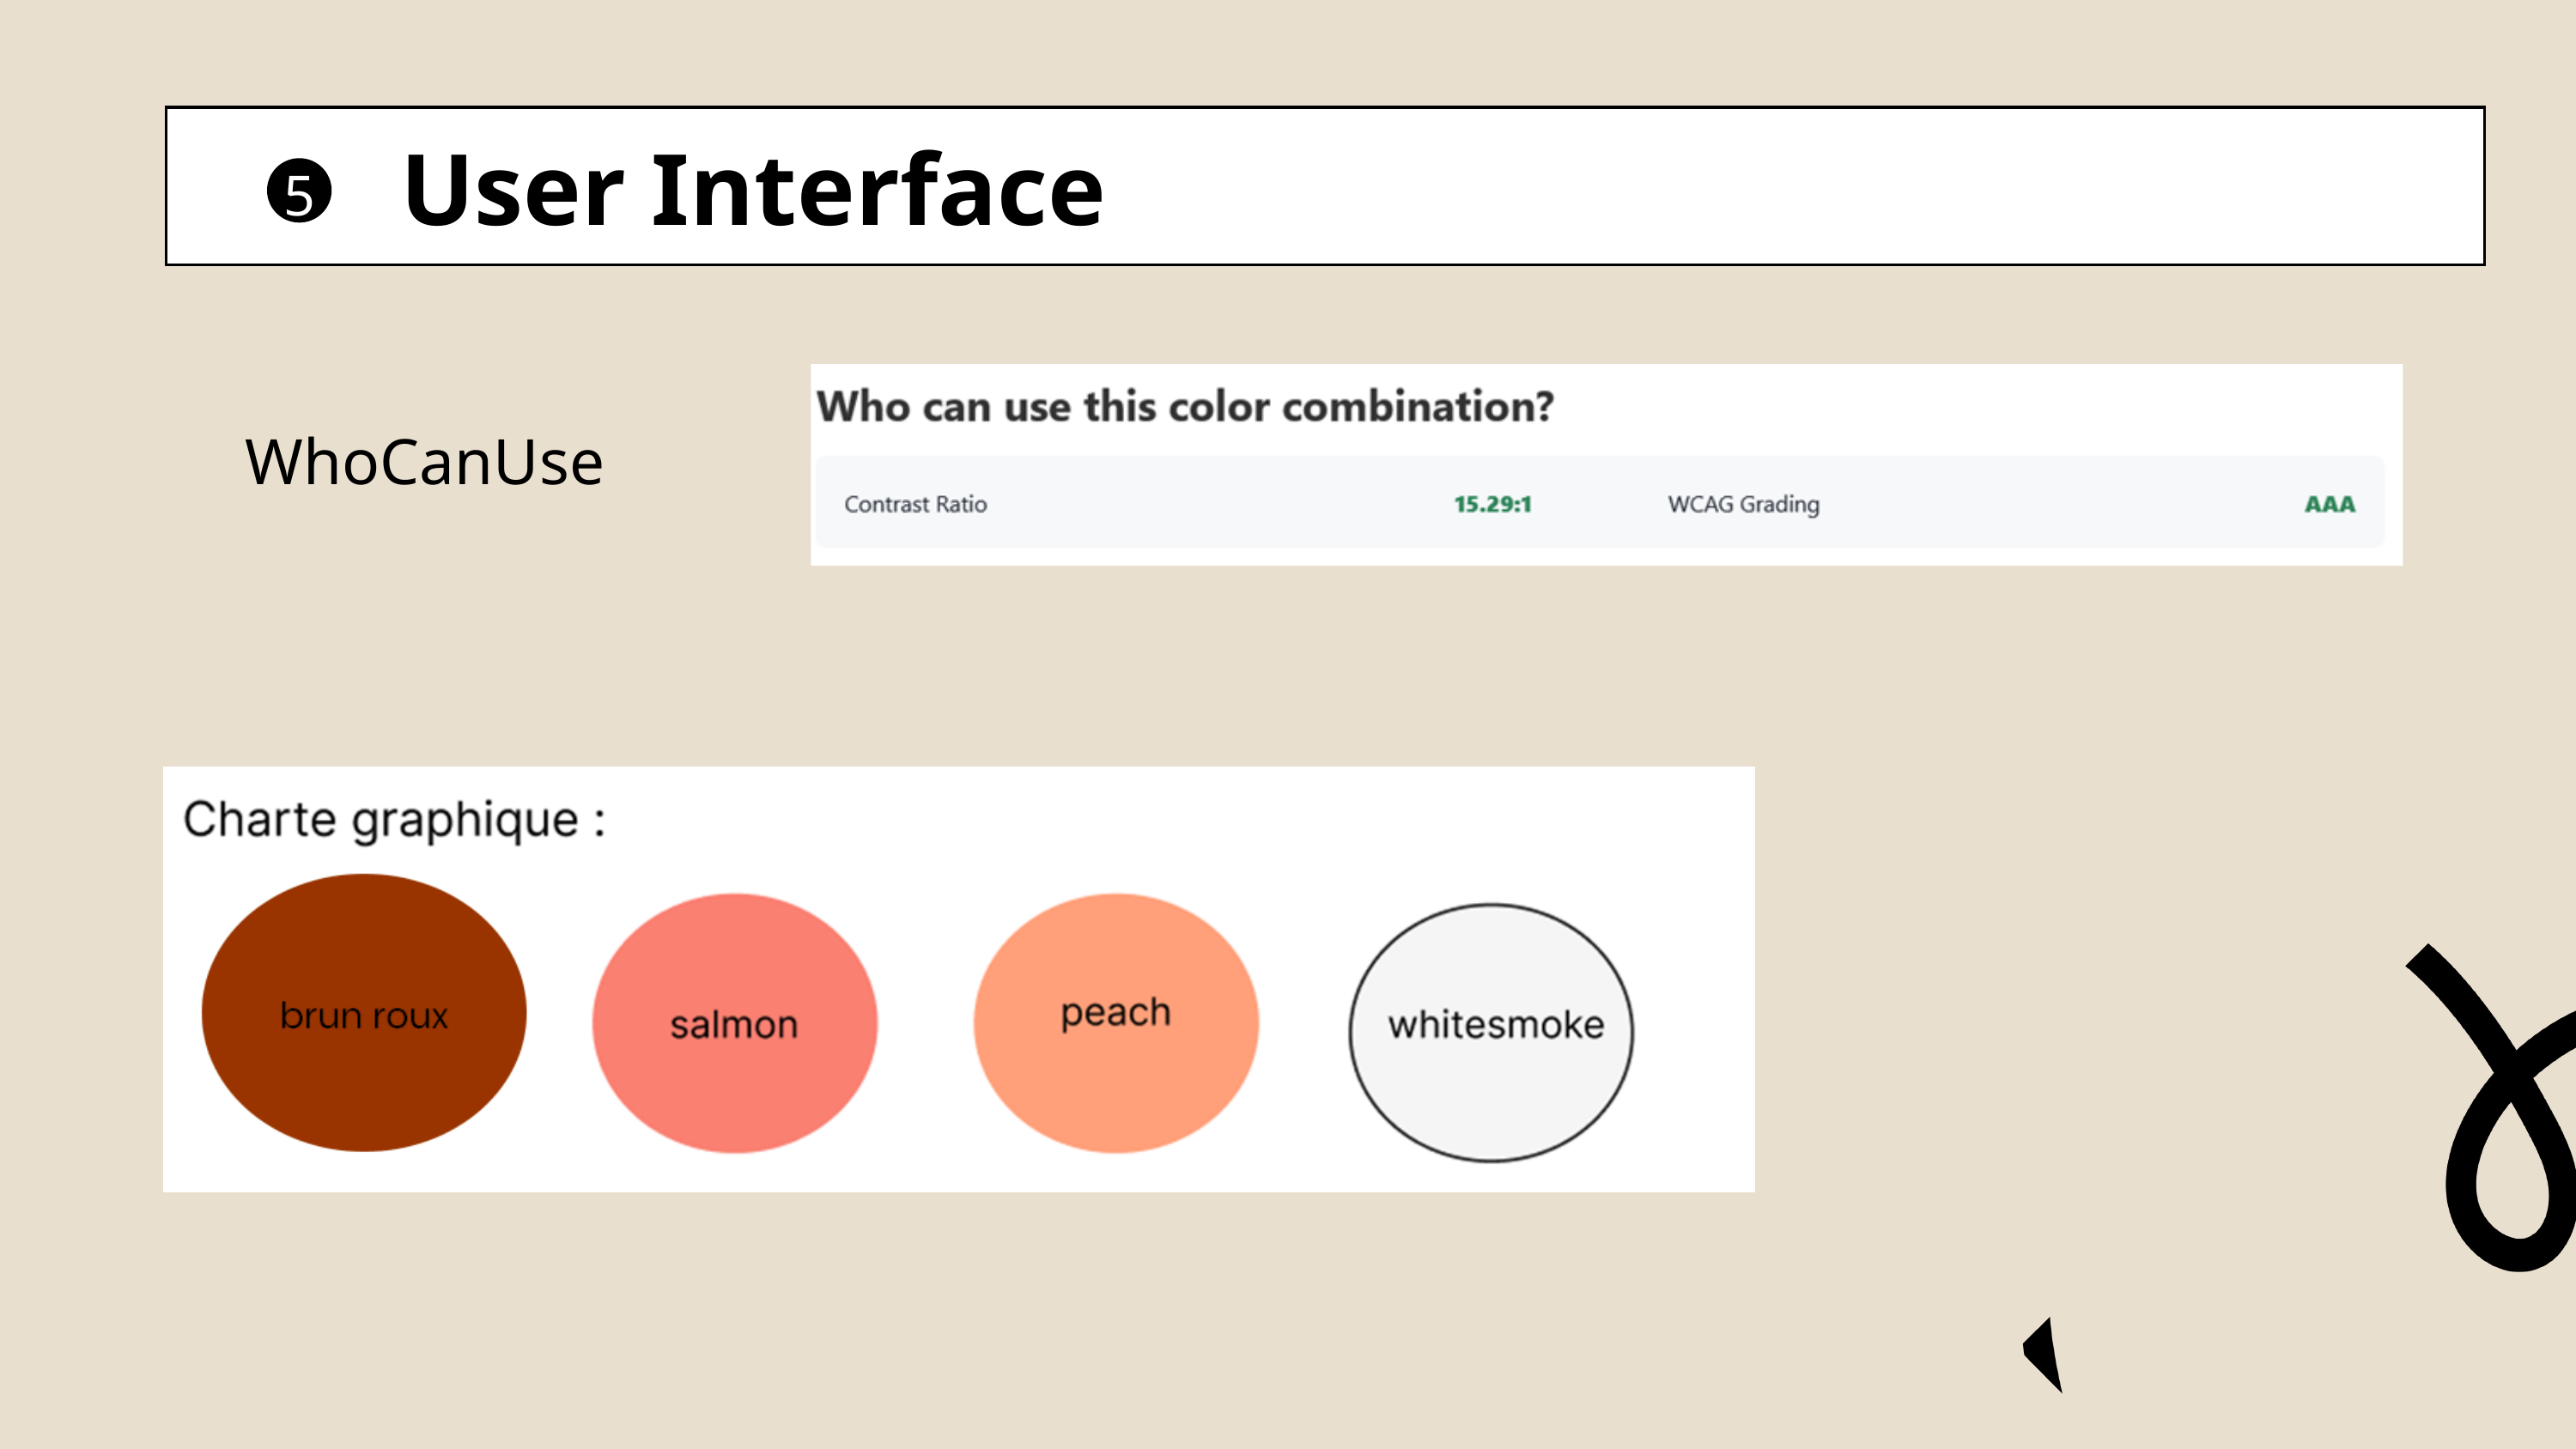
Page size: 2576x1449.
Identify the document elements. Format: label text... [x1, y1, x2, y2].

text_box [166, 106, 2485, 265]
text_box [811, 364, 2403, 566]
text_box WhoCanUse [245, 384, 724, 497]
picture [163, 767, 1755, 1193]
text_box [2017, 882, 2576, 1449]
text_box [266, 149, 332, 224]
